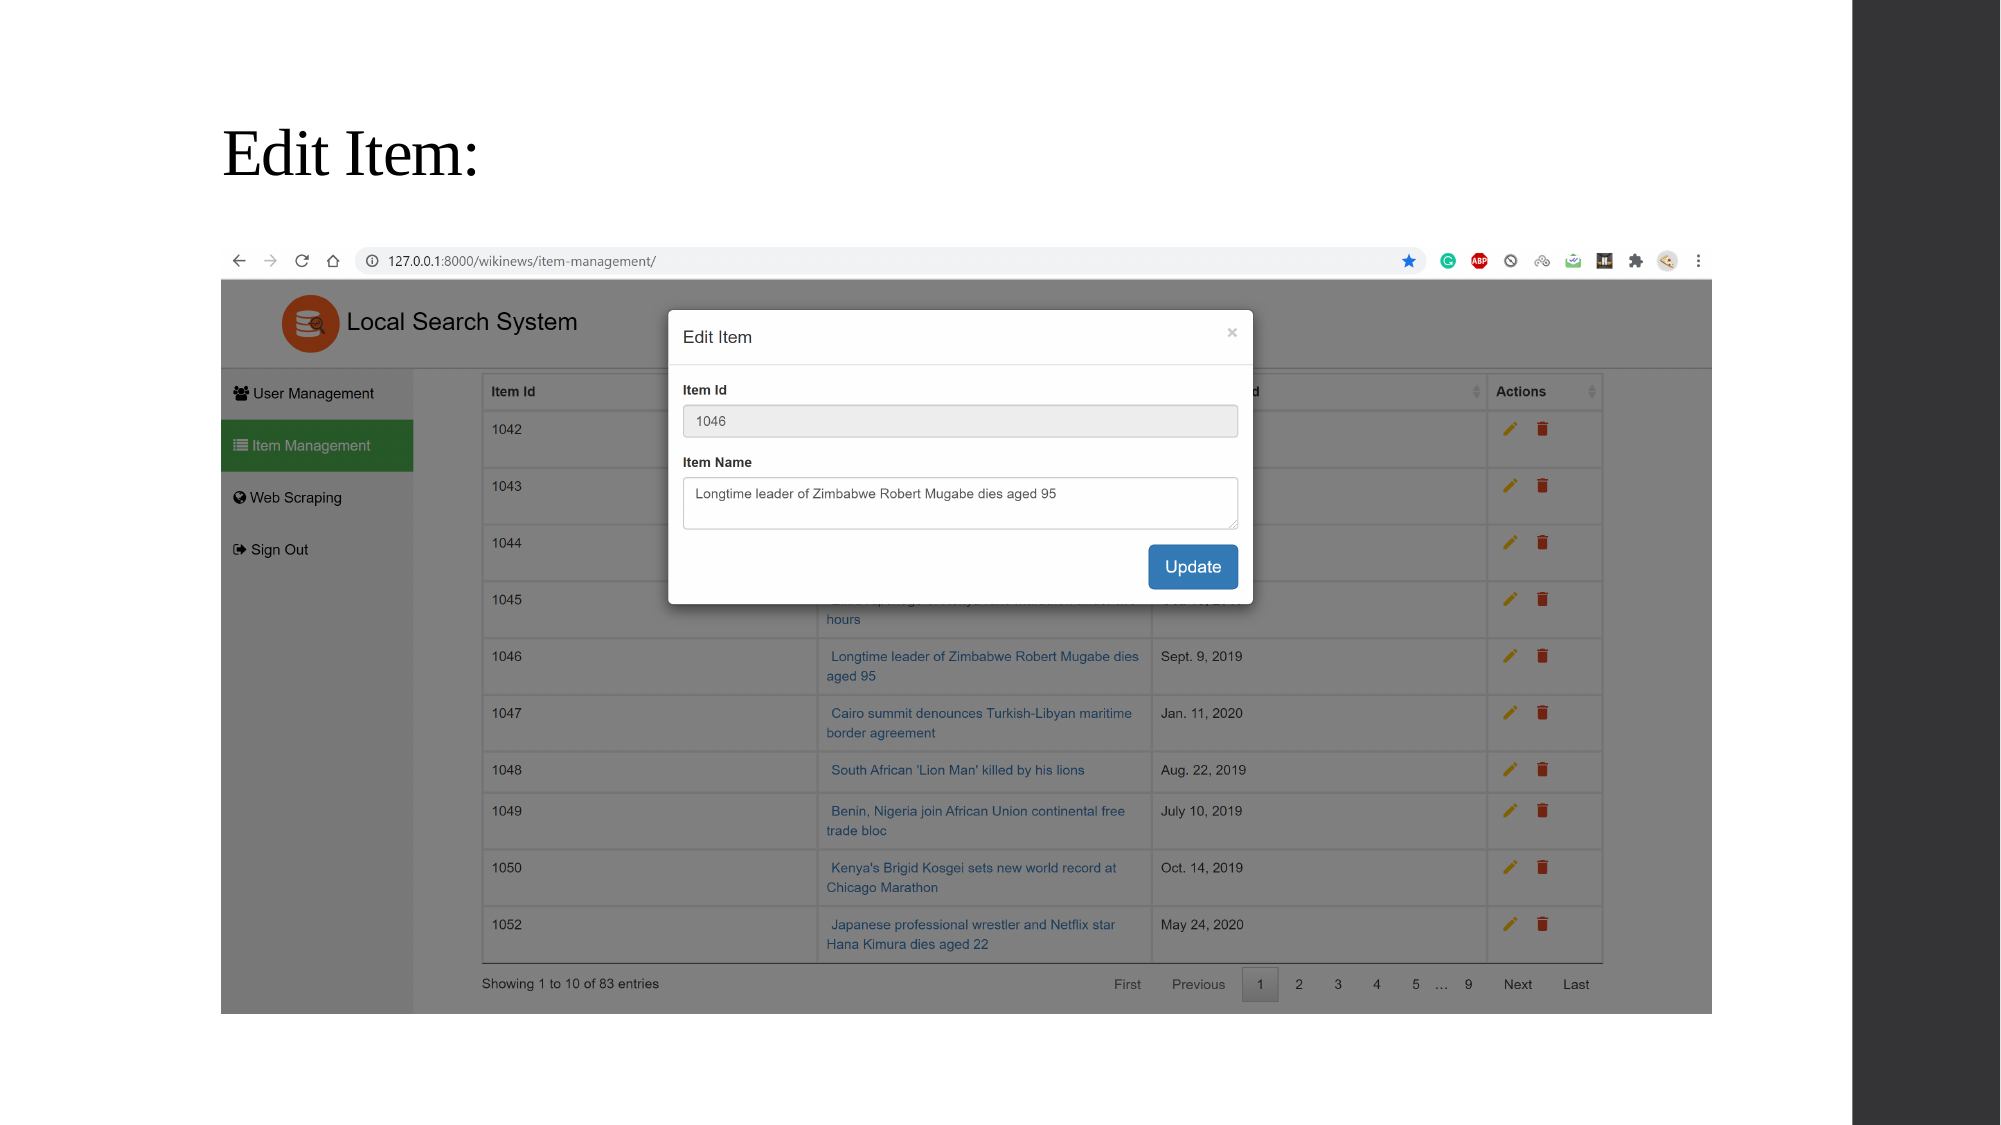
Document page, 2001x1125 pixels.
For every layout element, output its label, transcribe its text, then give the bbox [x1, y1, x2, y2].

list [221, 243, 1712, 1014]
title Edit Item: [206, 60, 1797, 278]
